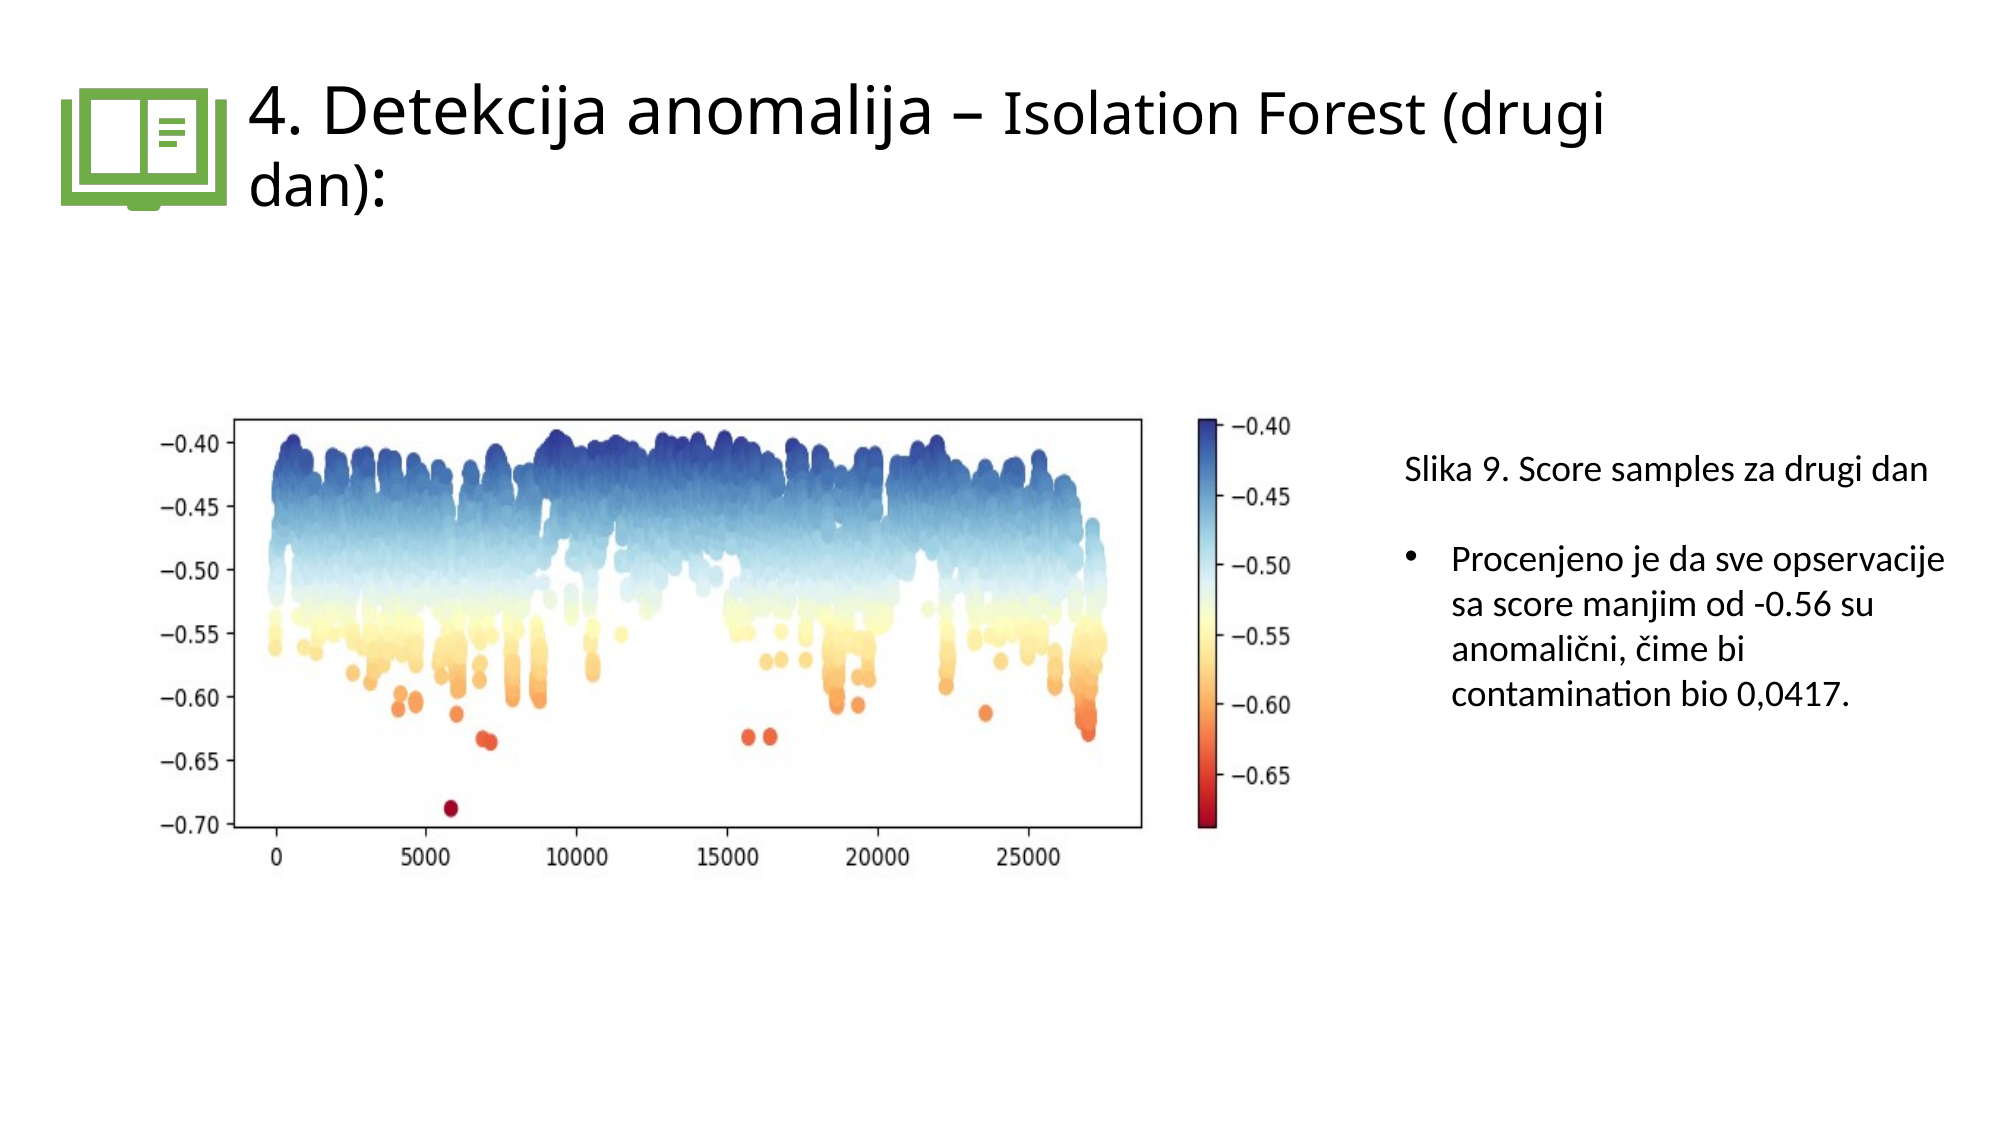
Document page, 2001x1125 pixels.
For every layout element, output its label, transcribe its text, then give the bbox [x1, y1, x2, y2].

title 4. Detekcija anomalija – Isolation Forest (drugi dan): [233, 27, 1643, 270]
picture [53, 58, 234, 239]
text_box Slika 9. Score samples za drugi dan Procenjeno je da sve opservacije sa score manjim od -0.56 su anomalični, čime bi contamination bio 0,0417. [1389, 436, 1976, 721]
picture [143, 398, 1305, 887]
